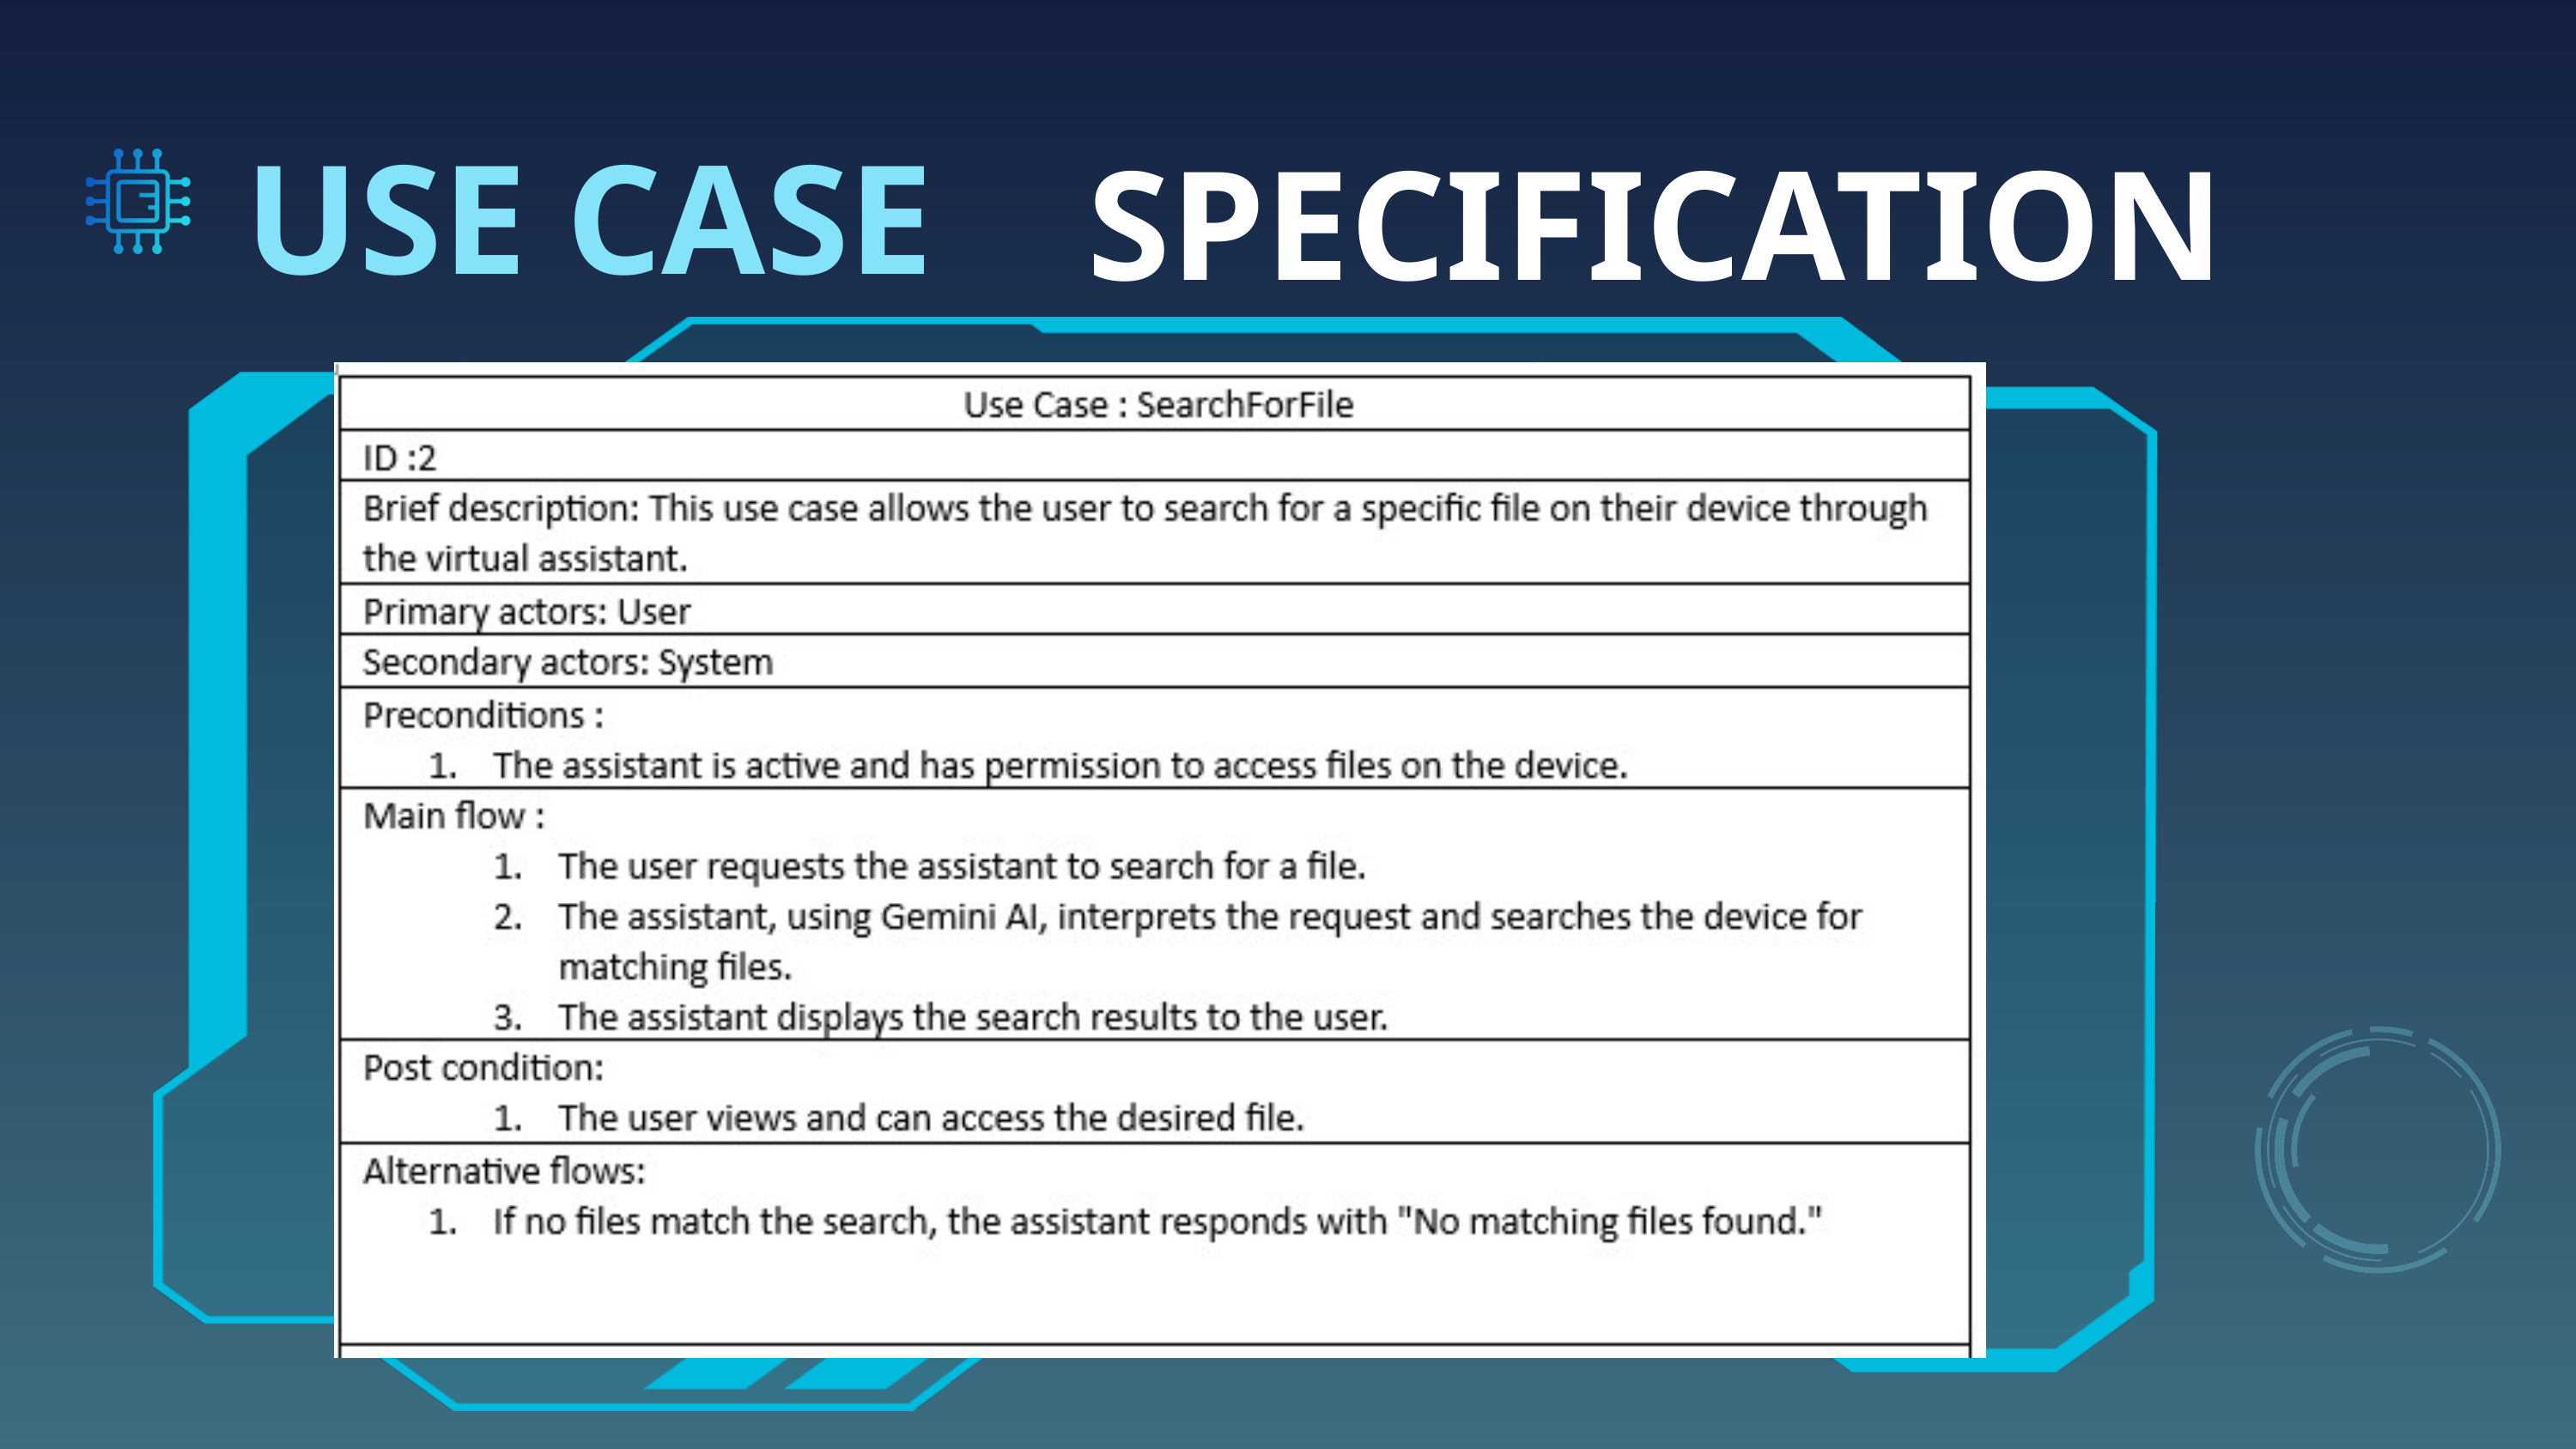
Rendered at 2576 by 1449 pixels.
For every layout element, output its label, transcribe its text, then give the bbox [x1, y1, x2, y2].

text_box [85, 149, 191, 254]
text_box USE CASE [245, 144, 1203, 305]
text_box SPECIFICATION [1087, 150, 2556, 311]
text_box [153, 317, 2158, 1411]
picture [333, 362, 1986, 1358]
text_box [2251, 1026, 2505, 1275]
